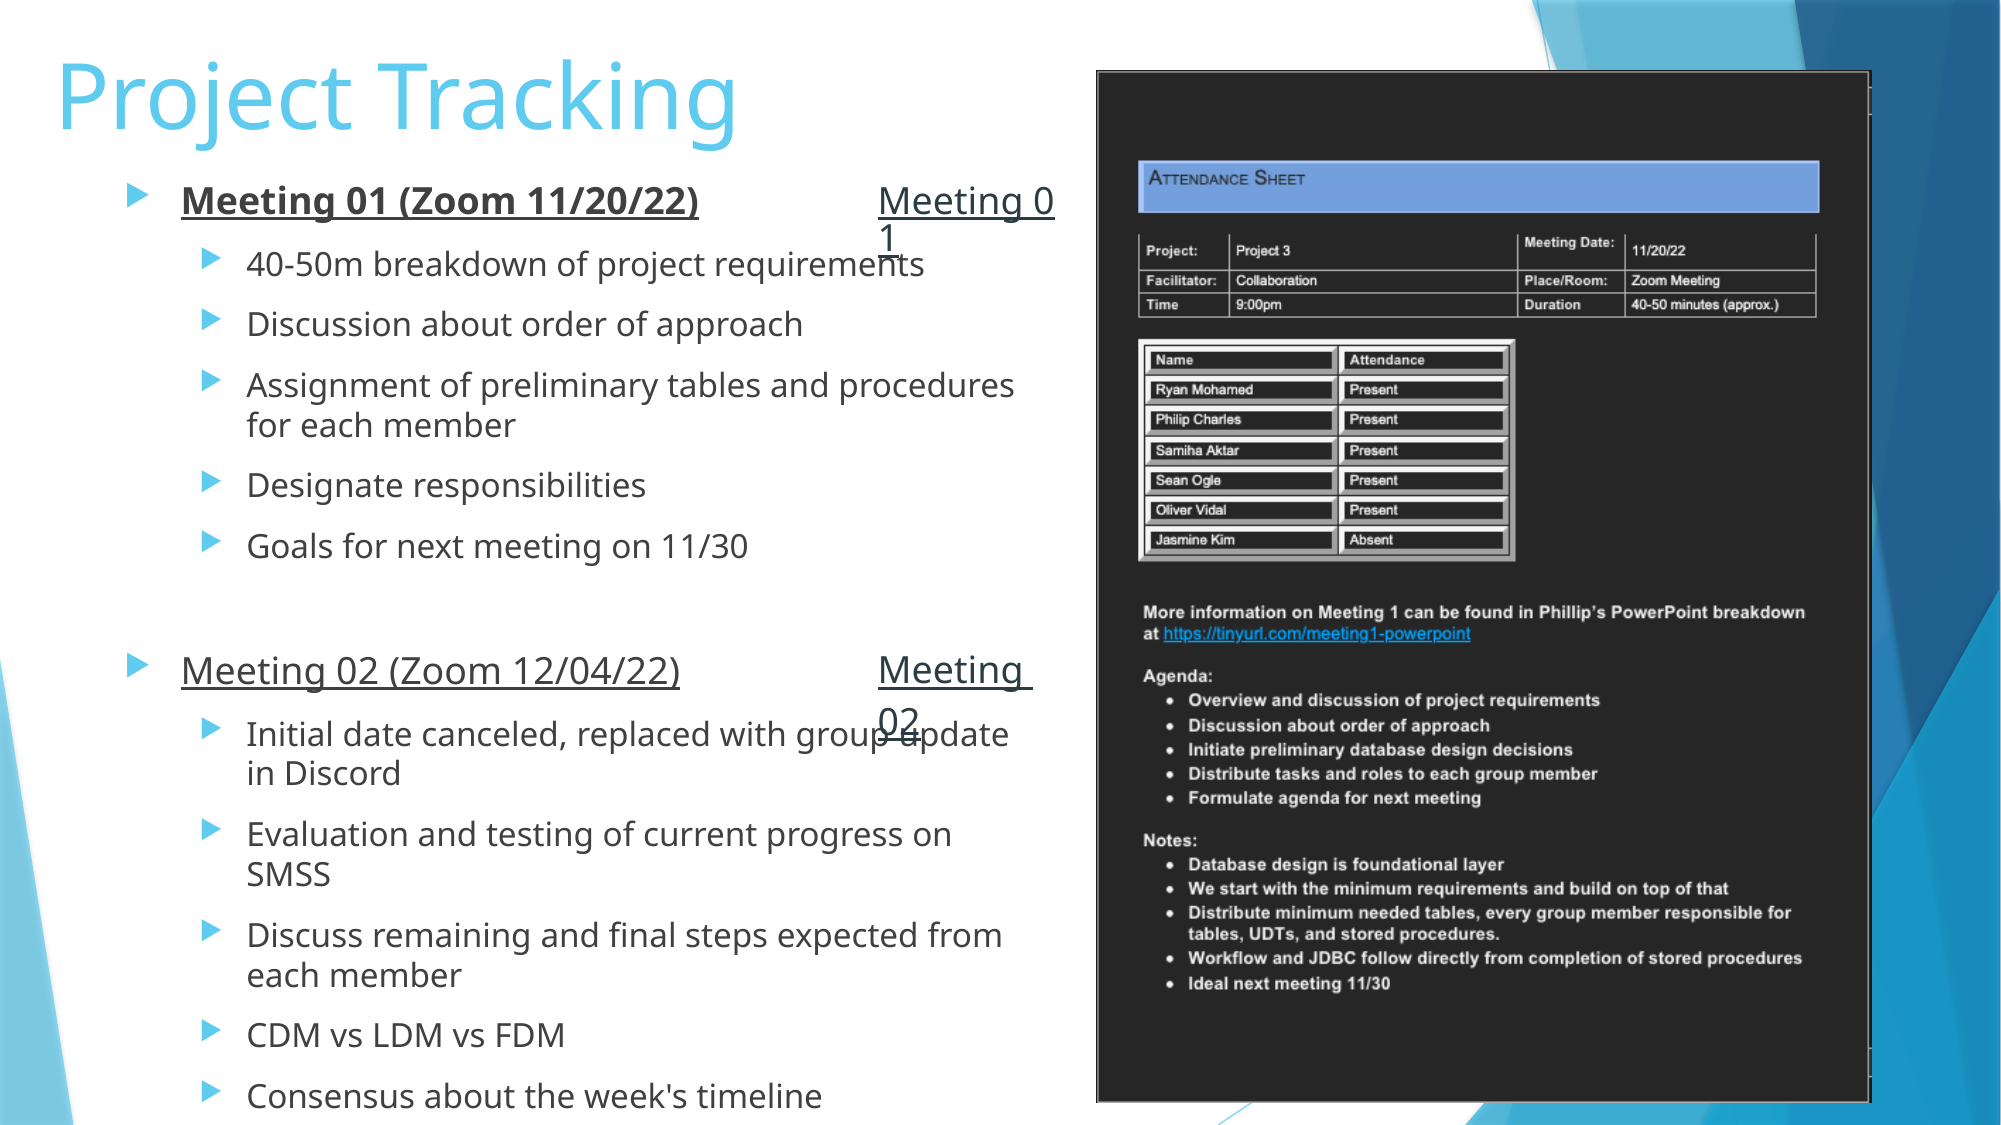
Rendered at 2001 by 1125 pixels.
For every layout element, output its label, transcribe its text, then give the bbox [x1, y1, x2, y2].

text_box Meeting 02 [862, 639, 1087, 757]
text_box Meeting 01 [862, 169, 1087, 236]
text_box Meeting 02 (Zoom 12/04/22) Initial date canceled, replaced with group update in Discord Evaluation and testing of current progress on SMSS Discuss remaining and final steps expected from each member CDM vs LDM vs FDM Consensus about the week's timeline [109, 639, 1034, 1125]
title Project Tracking [39, 29, 1450, 247]
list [1095, 70, 1873, 1104]
list Meeting 01 (Zoom 11/20/22) 40-50m breakdown of project requirements Discussion about order of approach Assignment of preliminary tables and procedures for each member Designate responsibilities Goals for next meeting on 11/30 [109, 169, 1061, 639]
